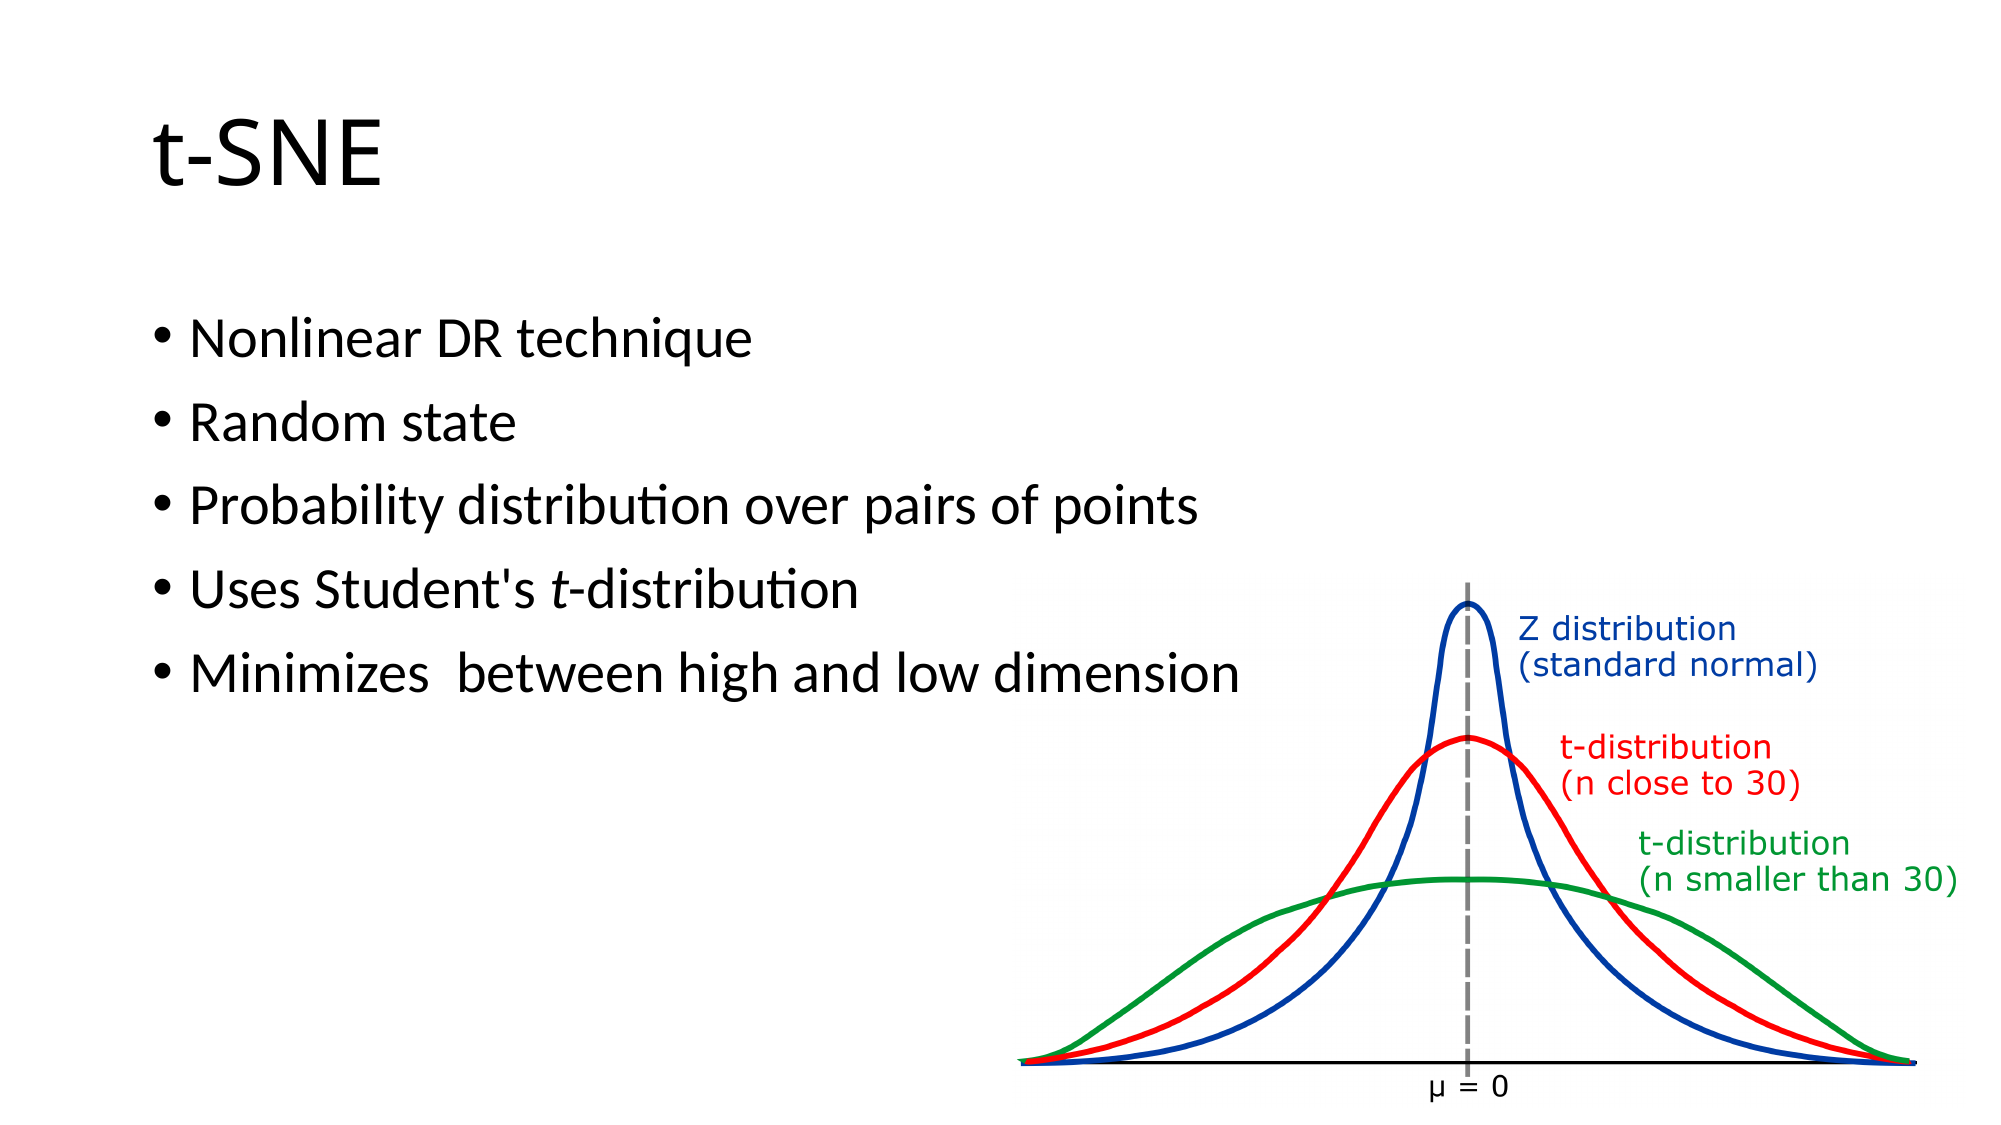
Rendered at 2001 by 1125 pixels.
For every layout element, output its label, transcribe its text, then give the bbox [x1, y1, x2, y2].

picture [1012, 573, 1966, 1108]
title t-SNE [137, 47, 1863, 265]
